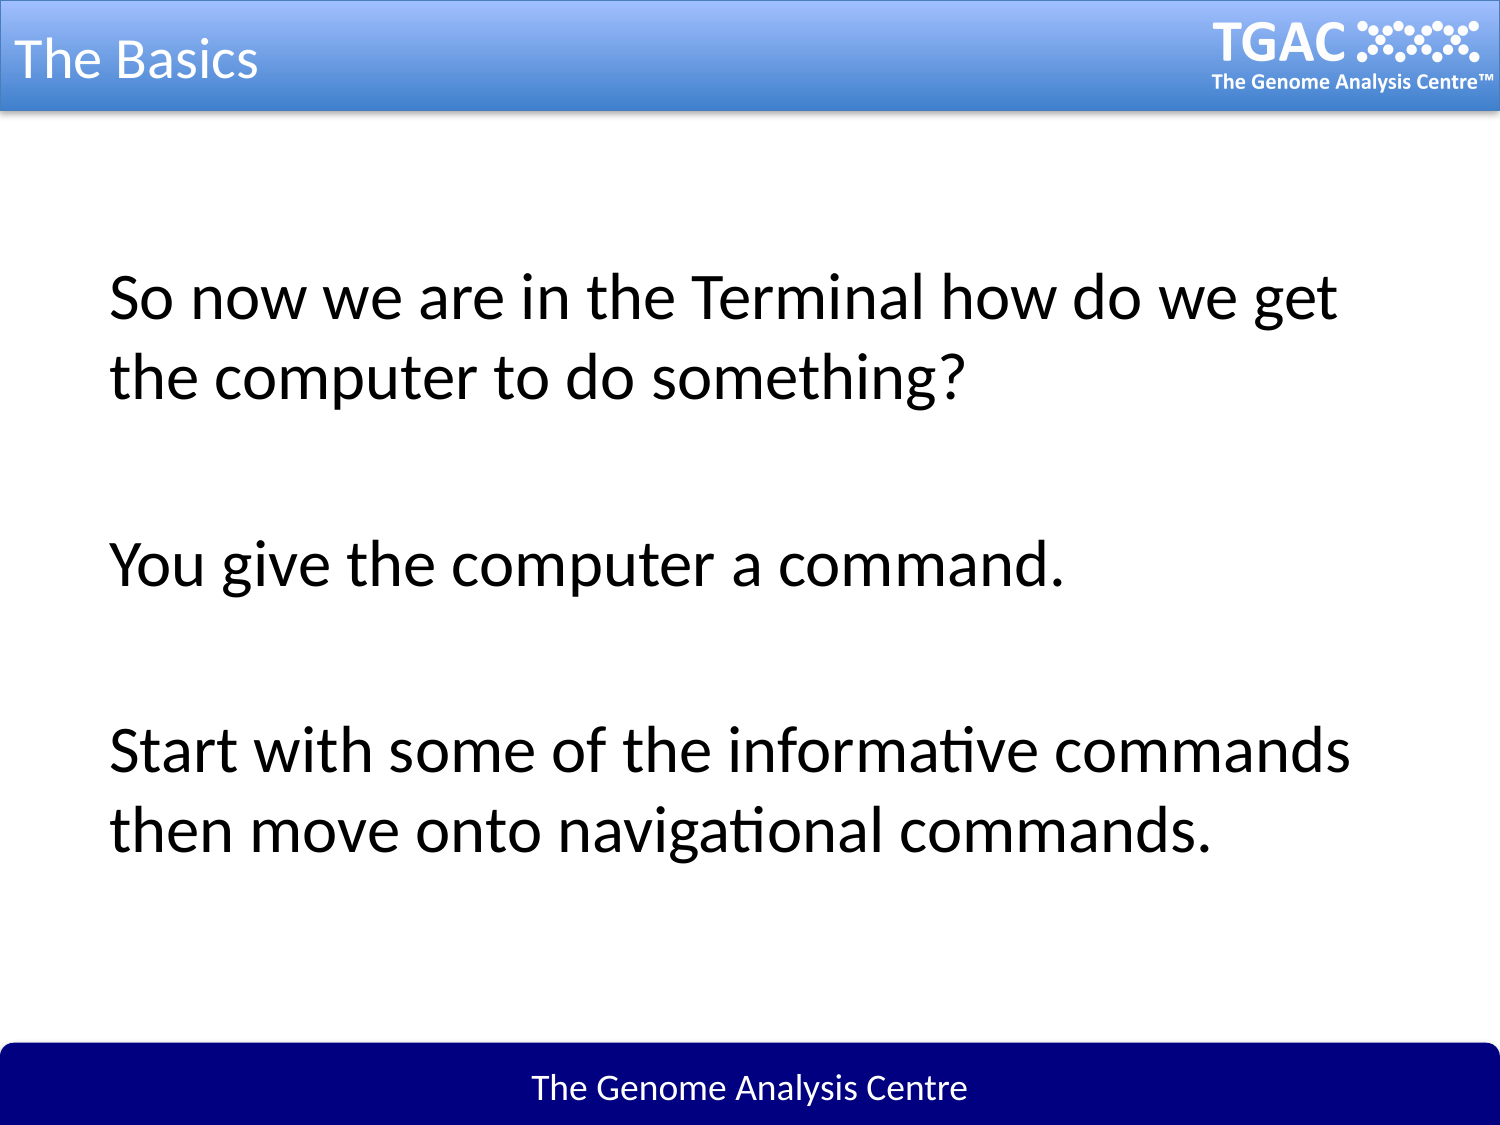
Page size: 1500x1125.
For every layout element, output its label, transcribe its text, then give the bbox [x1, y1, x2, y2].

picture [1205, 15, 1500, 95]
text_box The Genome Analysis Centre [0, 1041, 1500, 1125]
list So now we are in the Terminal how do we get the computer to do something? You give the computer a command. Start with some of the informative commands then move onto navigational commands. [94, 151, 1445, 967]
text_box The Basics [0, 0, 1500, 111]
